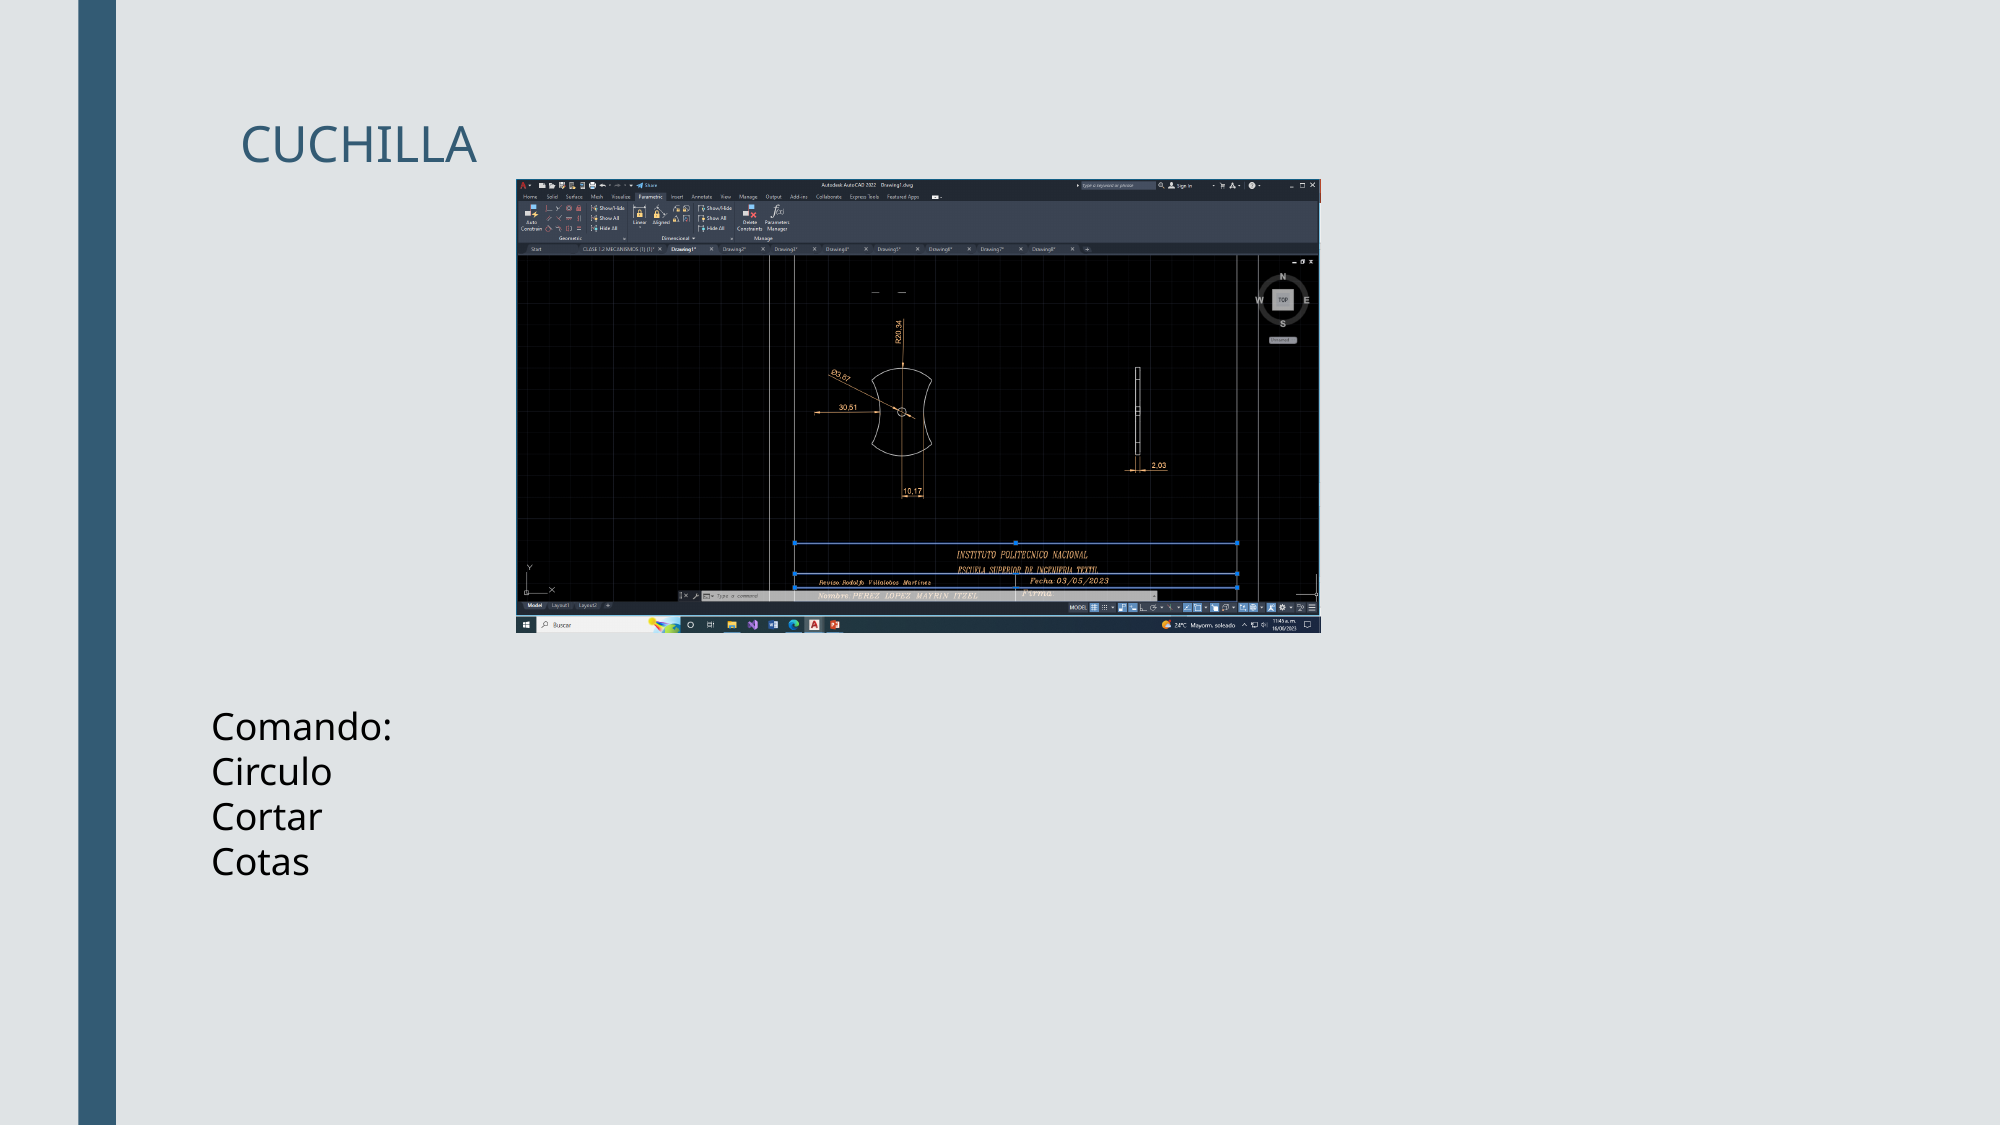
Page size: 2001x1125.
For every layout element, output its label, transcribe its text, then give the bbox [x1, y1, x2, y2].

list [516, 179, 1321, 633]
title CUCHILLA [225, 112, 1800, 357]
text_box Comando: Circulo Cortar Cotas [196, 695, 622, 936]
